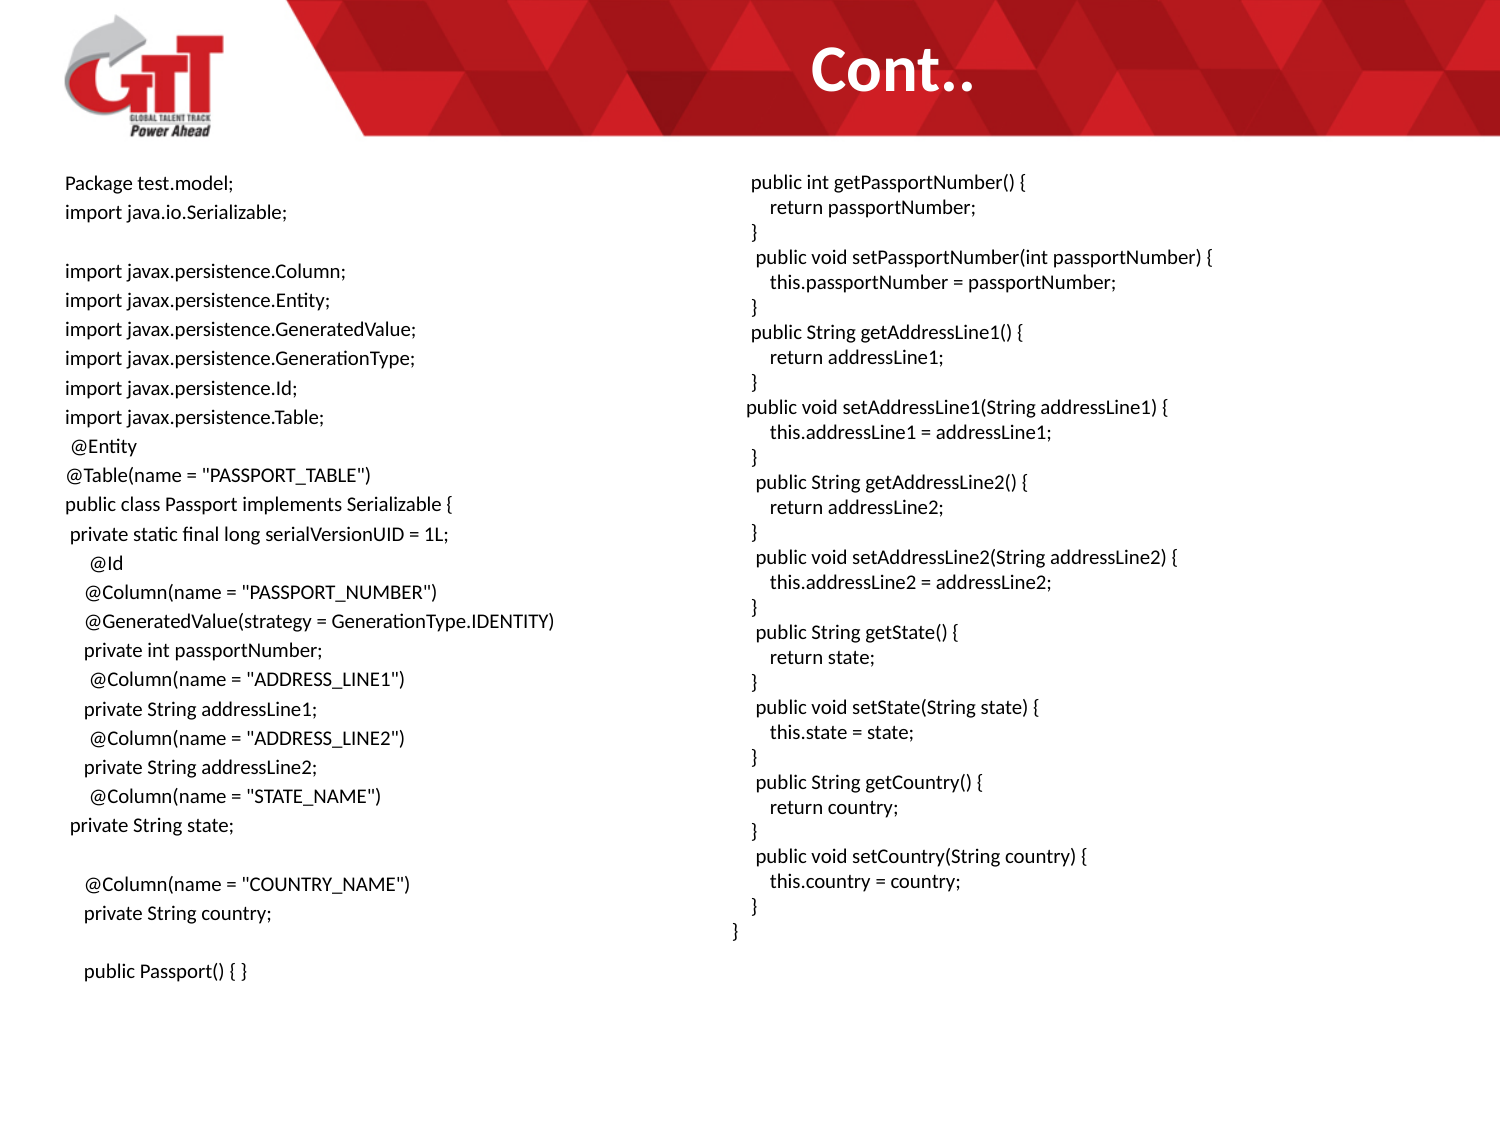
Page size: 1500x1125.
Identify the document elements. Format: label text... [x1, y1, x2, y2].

text_box public int getPassportNumber() { return passportNumber; } public void setPassportNumber(int passportNumber) { this.passportNumber = passportNumber; } public String getAddressLine1() { return addressLine1; } public void setAddressLine1(String addressLine1) { this.addressLine1 = addressLine1; } public String getAddressLine2() { return addressLine2; } public void setAddressLine2(String addressLine2) { this.addressLine2 = addressLine2; } public String getState() { return state; } public void setState(String state) { this.state = state; } public String getCountry() { return country; } public void setCountry(String country) { this.country = country; } } [717, 161, 1468, 951]
picture [0, 0, 1500, 1125]
title Cont.. [324, 12, 1463, 118]
text_box Package test.model; import java.io.Serializable; import javax.persistence.Column; import javax.persistence.Entity; import javax.persistence.GeneratedValue; import javax.persistence.GenerationType; import javax.persistence.Id; import javax.persistence.Table; @Entity @Table(name = "PASSPORT_TABLE") public class Passport implements Serializable { private static final long serialVersionUID = 1L; @Id @Column(name = "PASSPORT_NUMBER") @GeneratedValue(strategy = GenerationType.IDENTITY) private int passportNumber; @Column(name = "ADDRESS_LINE1") private String addressLine1; @Column(name = "ADDRESS_LINE2") private String addressLine2; @Column(name = "STATE_NAME") private String state; @Column(name = "COUNTRY_NAME") private String country; public Passport() { } [50, 162, 700, 1038]
